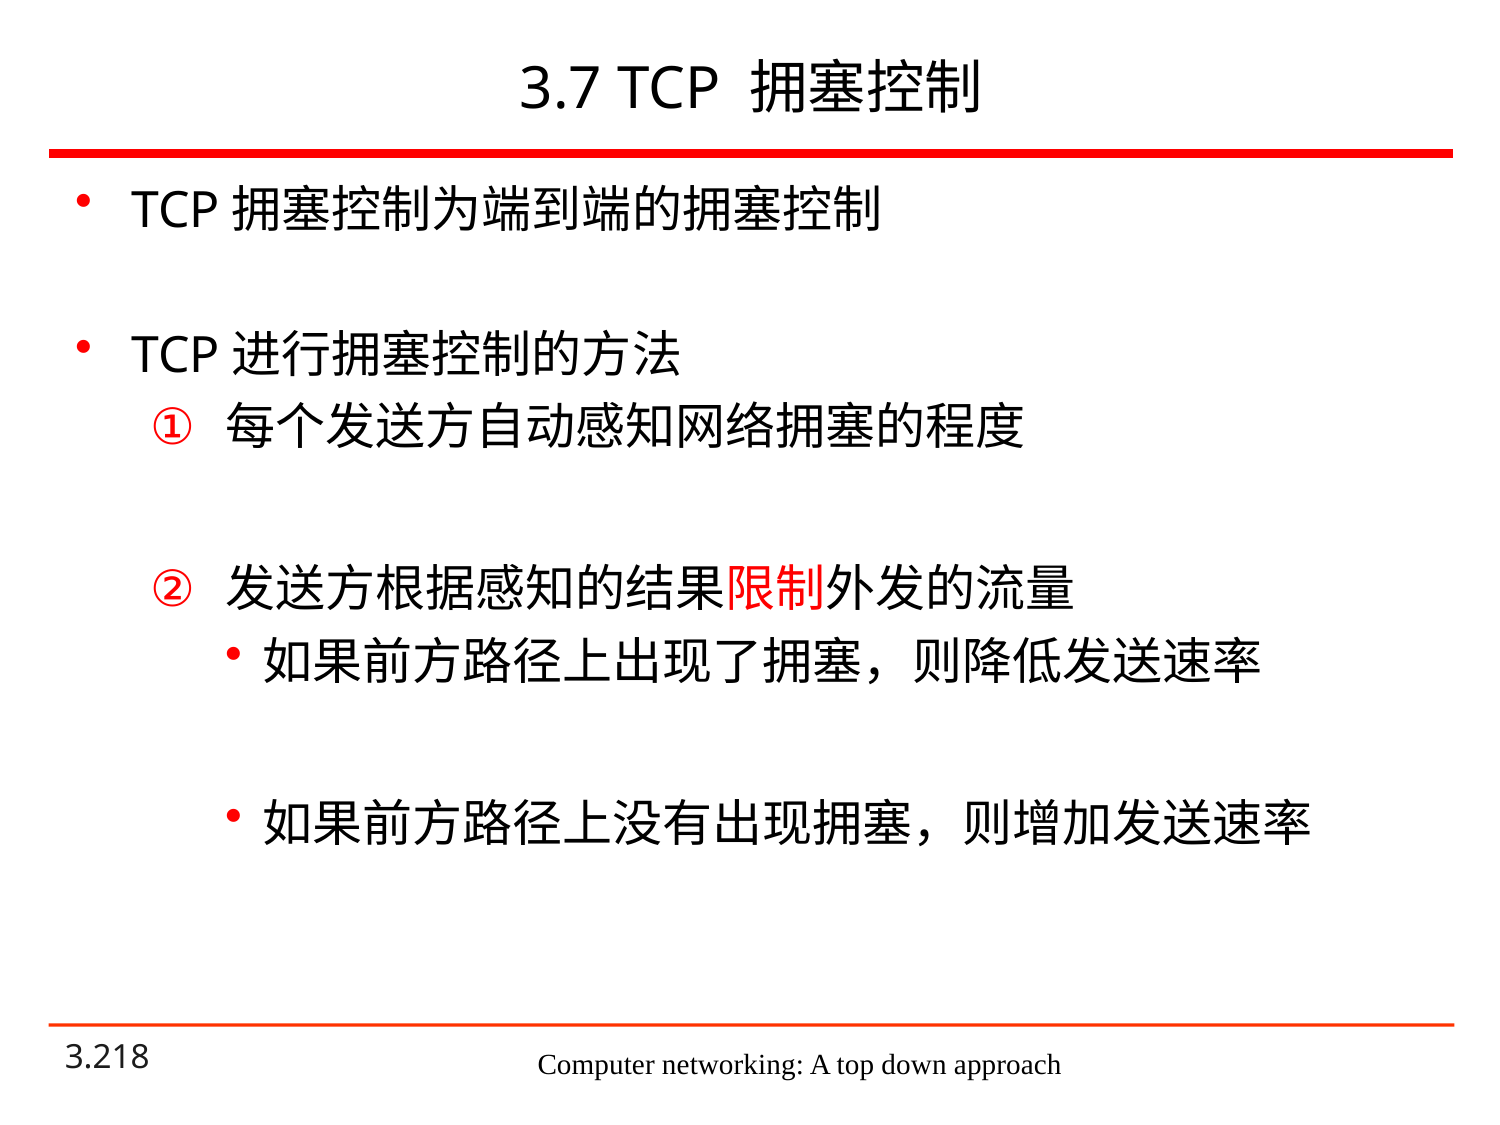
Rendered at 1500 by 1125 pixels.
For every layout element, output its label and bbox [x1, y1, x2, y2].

title [59, 37, 1443, 143]
list [59, 169, 1443, 1017]
footer [512, 1037, 1088, 1089]
